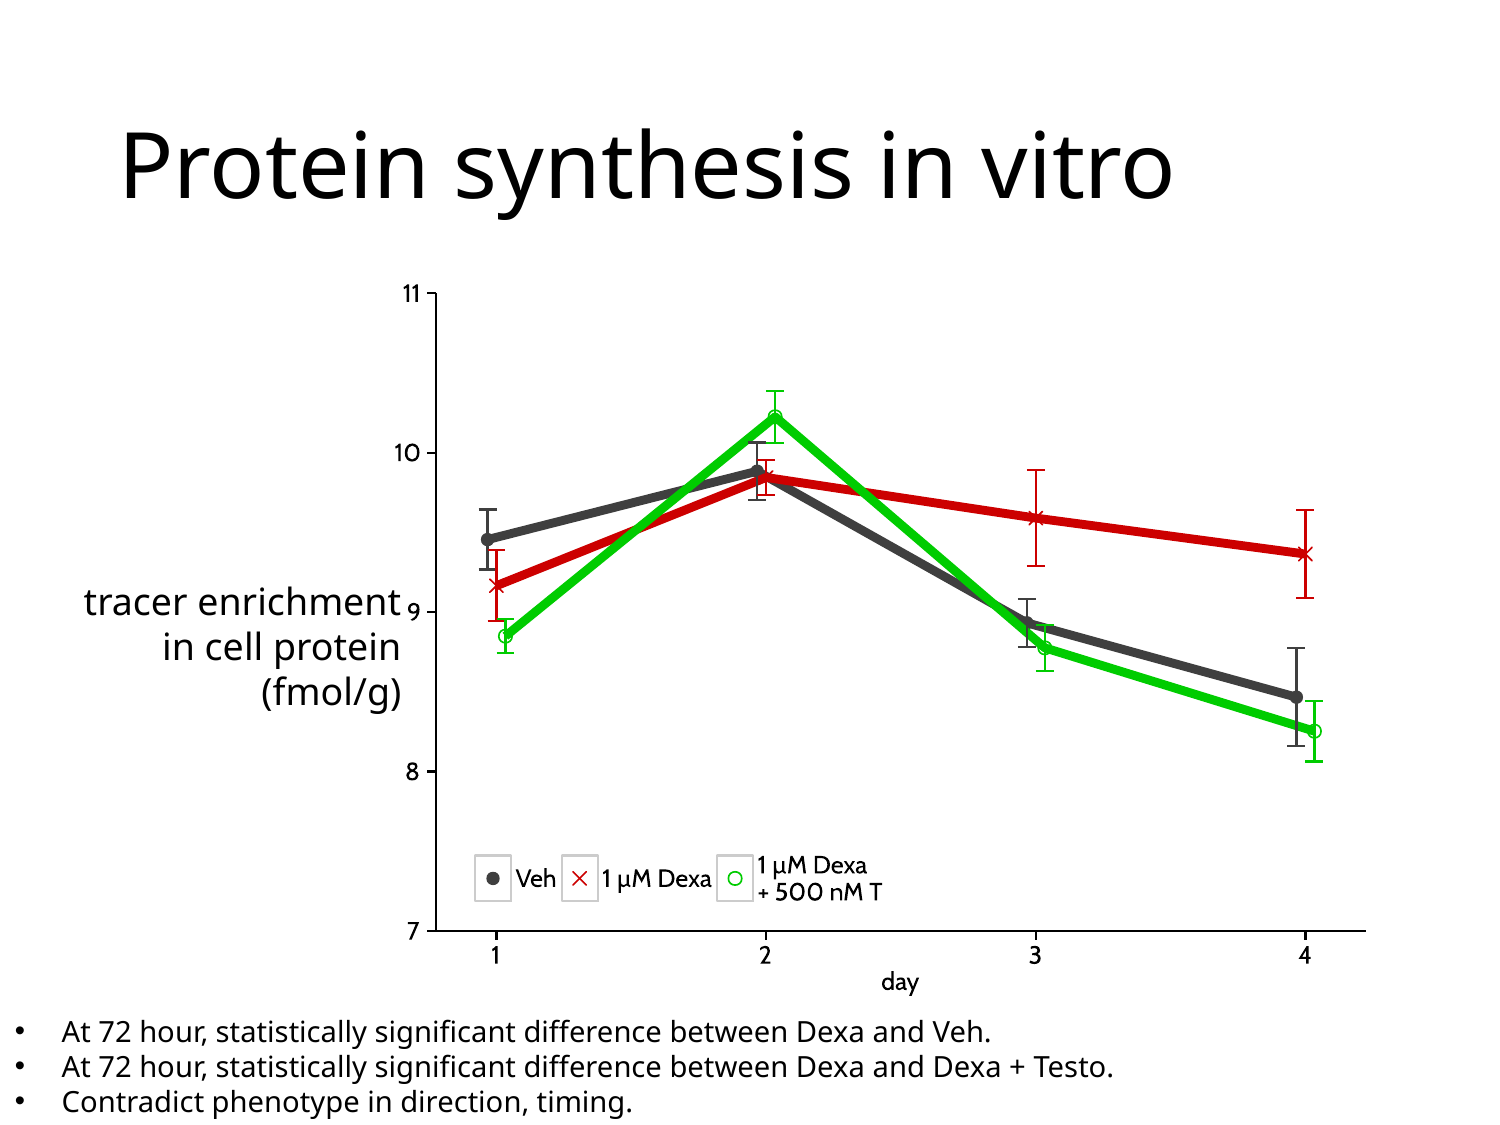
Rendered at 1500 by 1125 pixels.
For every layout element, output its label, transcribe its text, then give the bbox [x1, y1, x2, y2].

text_box At 72 hour, statistically significant difference between Dexa and Veh. At 72 hour, statistically significant difference between Dexa and Dexa + Testo. Contradict phenotype in direction, timing. [0, 1005, 1500, 1125]
picture [345, 263, 1397, 1014]
text_box tracer enrichment in cell protein (fmol/g) [68, 570, 345, 720]
title Protein synthesis in vitro [103, 59, 1397, 278]
